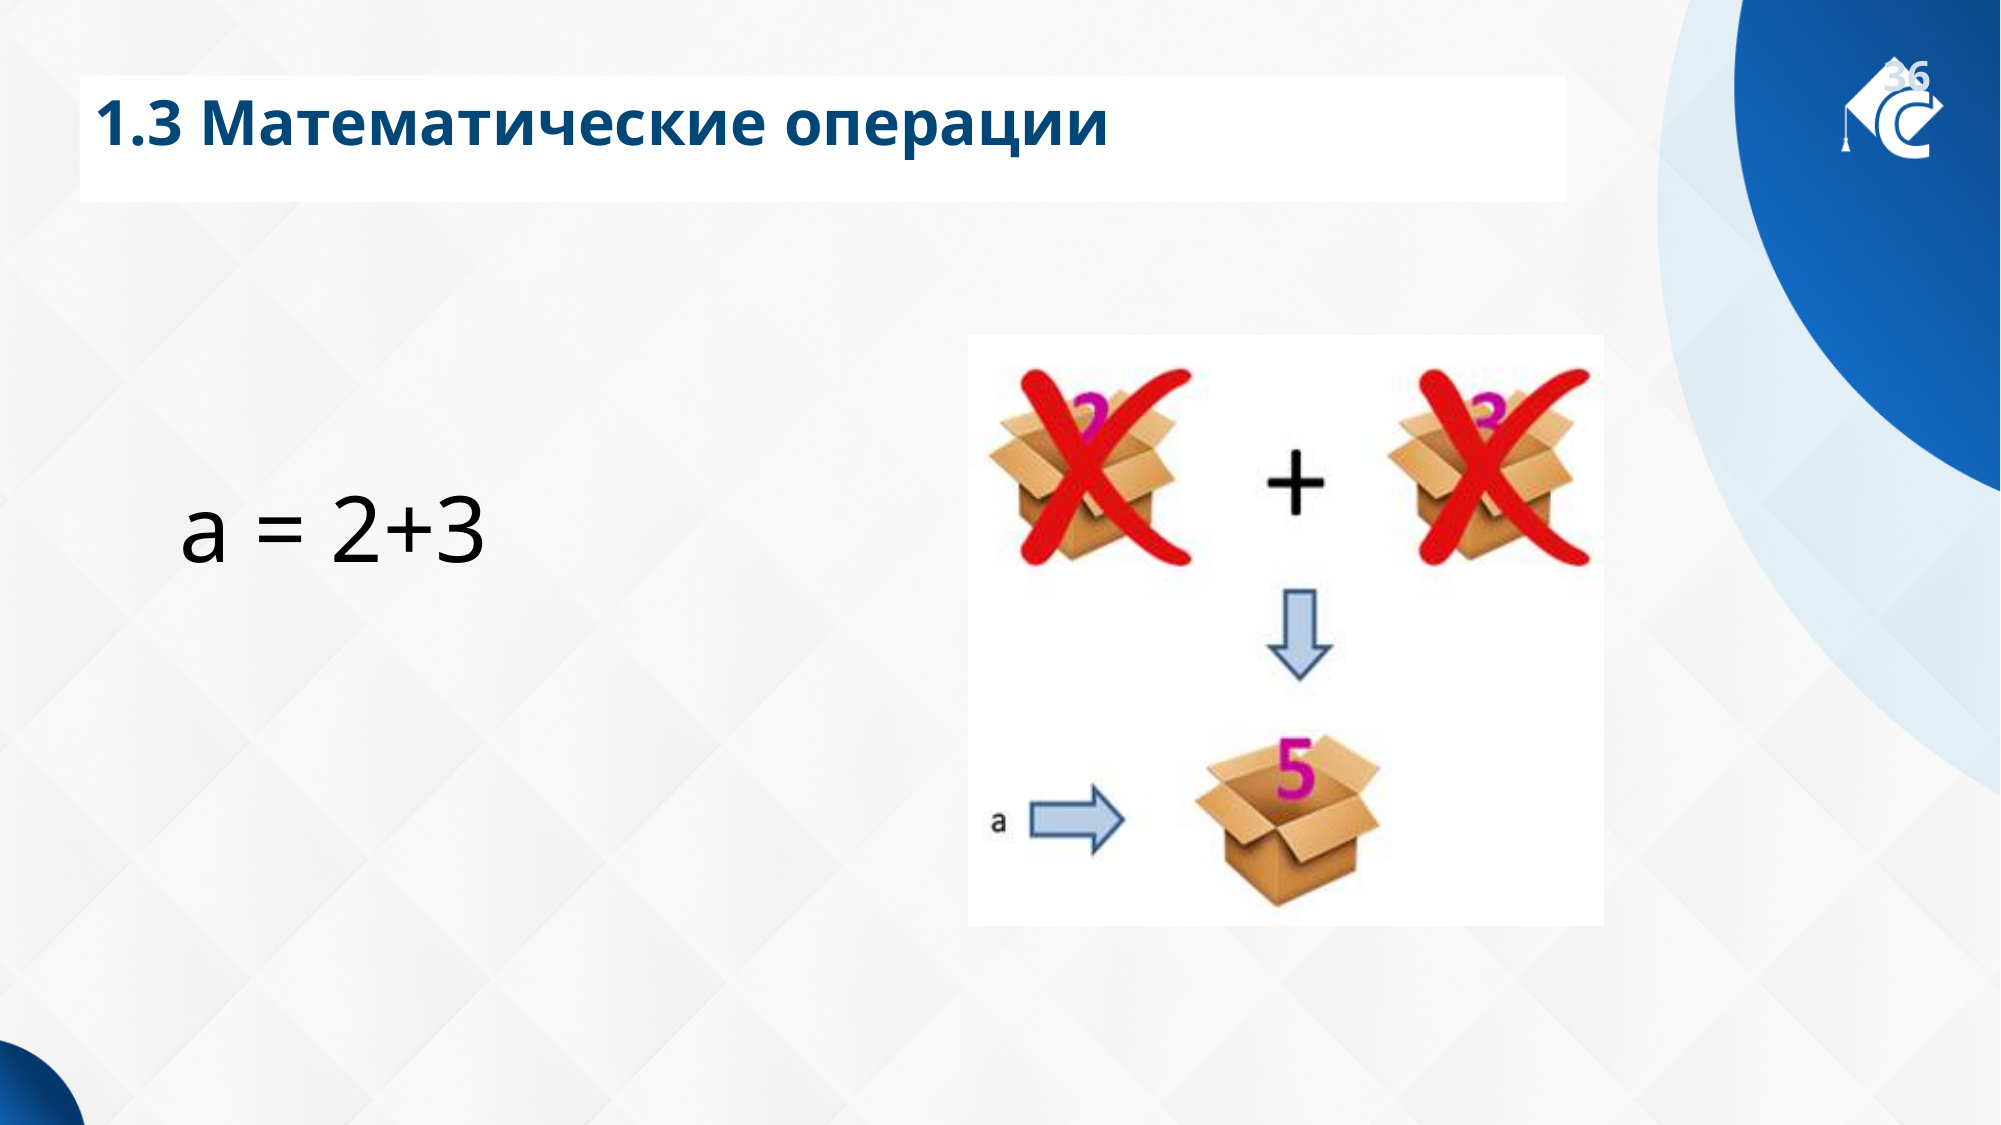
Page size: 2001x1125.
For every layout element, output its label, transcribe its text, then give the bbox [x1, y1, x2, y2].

title 1.3 Математические операции [79, 75, 1567, 203]
text_box a = 2+3 [164, 446, 504, 588]
picture [0, 0, 2001, 1125]
